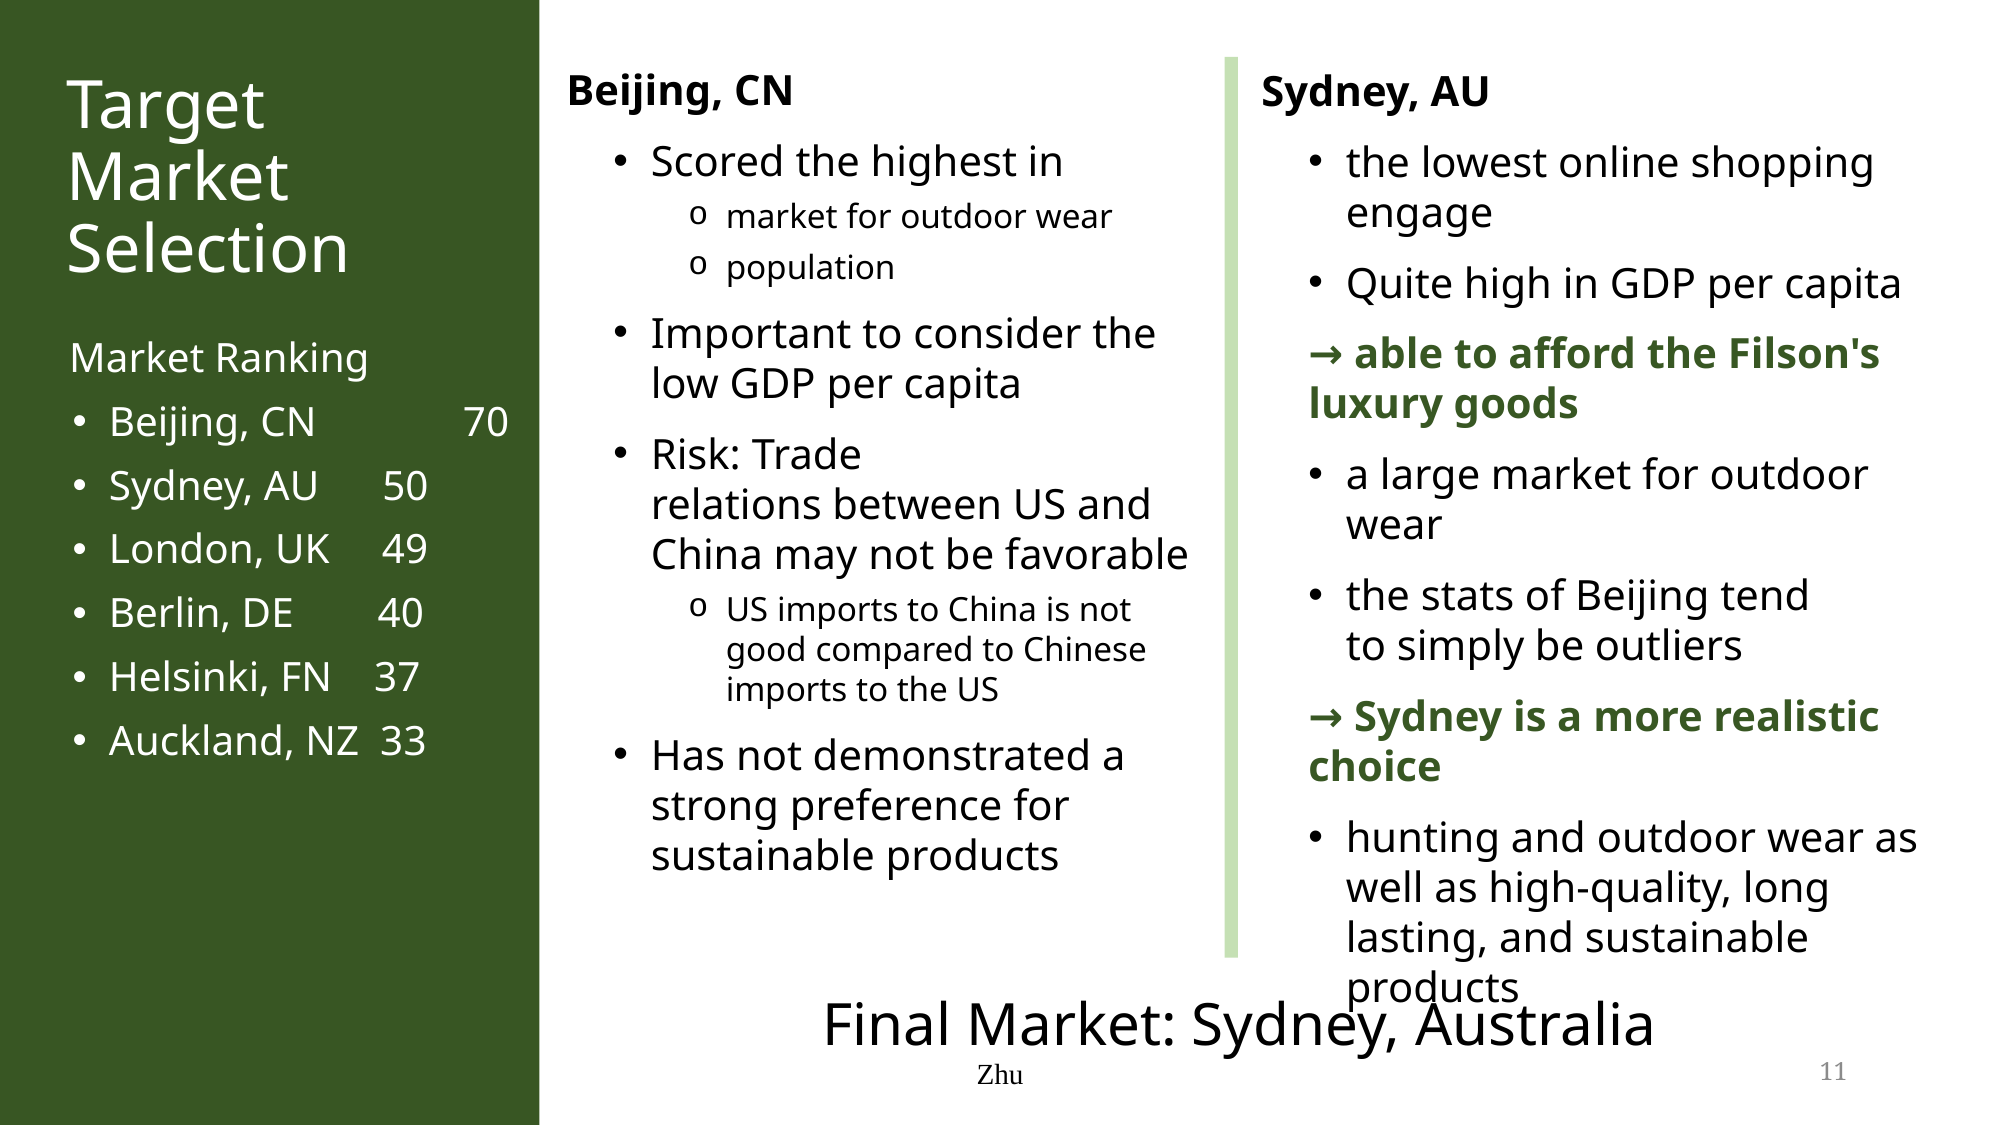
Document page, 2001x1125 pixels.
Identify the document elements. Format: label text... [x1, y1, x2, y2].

text_box Target Market Selection [33, 44, 504, 329]
text_box [1224, 56, 1239, 959]
text_box Market Ranking Beijing, CN 70 Sydney, AU 50 London, UK 49 Berlin, DE 40 Helsinki, FN 37 Auckland, NZ 33 [12, 329, 527, 819]
text_box Final Market: Sydney, Australia [689, 979, 1790, 1065]
text_box Sydney, AU the lowest online shopping engage Quite high in GDP per capita → able to afford the Filson's luxury goods a large market for outdoor wear the stats of Beijing tend to simply be outliers → Sydney is a more realistic choice hunting and outdoor wear as well as high-quality, long lasting, and sustainable products [1246, 57, 1964, 1026]
text_box [0, 0, 540, 1125]
footer Zhu [662, 1042, 1338, 1103]
text_box Beijing, CN Scored the highest in market for outdoor wear population Important to consider the low GDP per capita Risk: Trade relations between US and China may not be favorable US imports to China is not good compared to Chinese imports to the US Has not demonstrated a strong preference for sustainable products [551, 56, 1221, 980]
slide_number 11 [1412, 1042, 1863, 1103]
